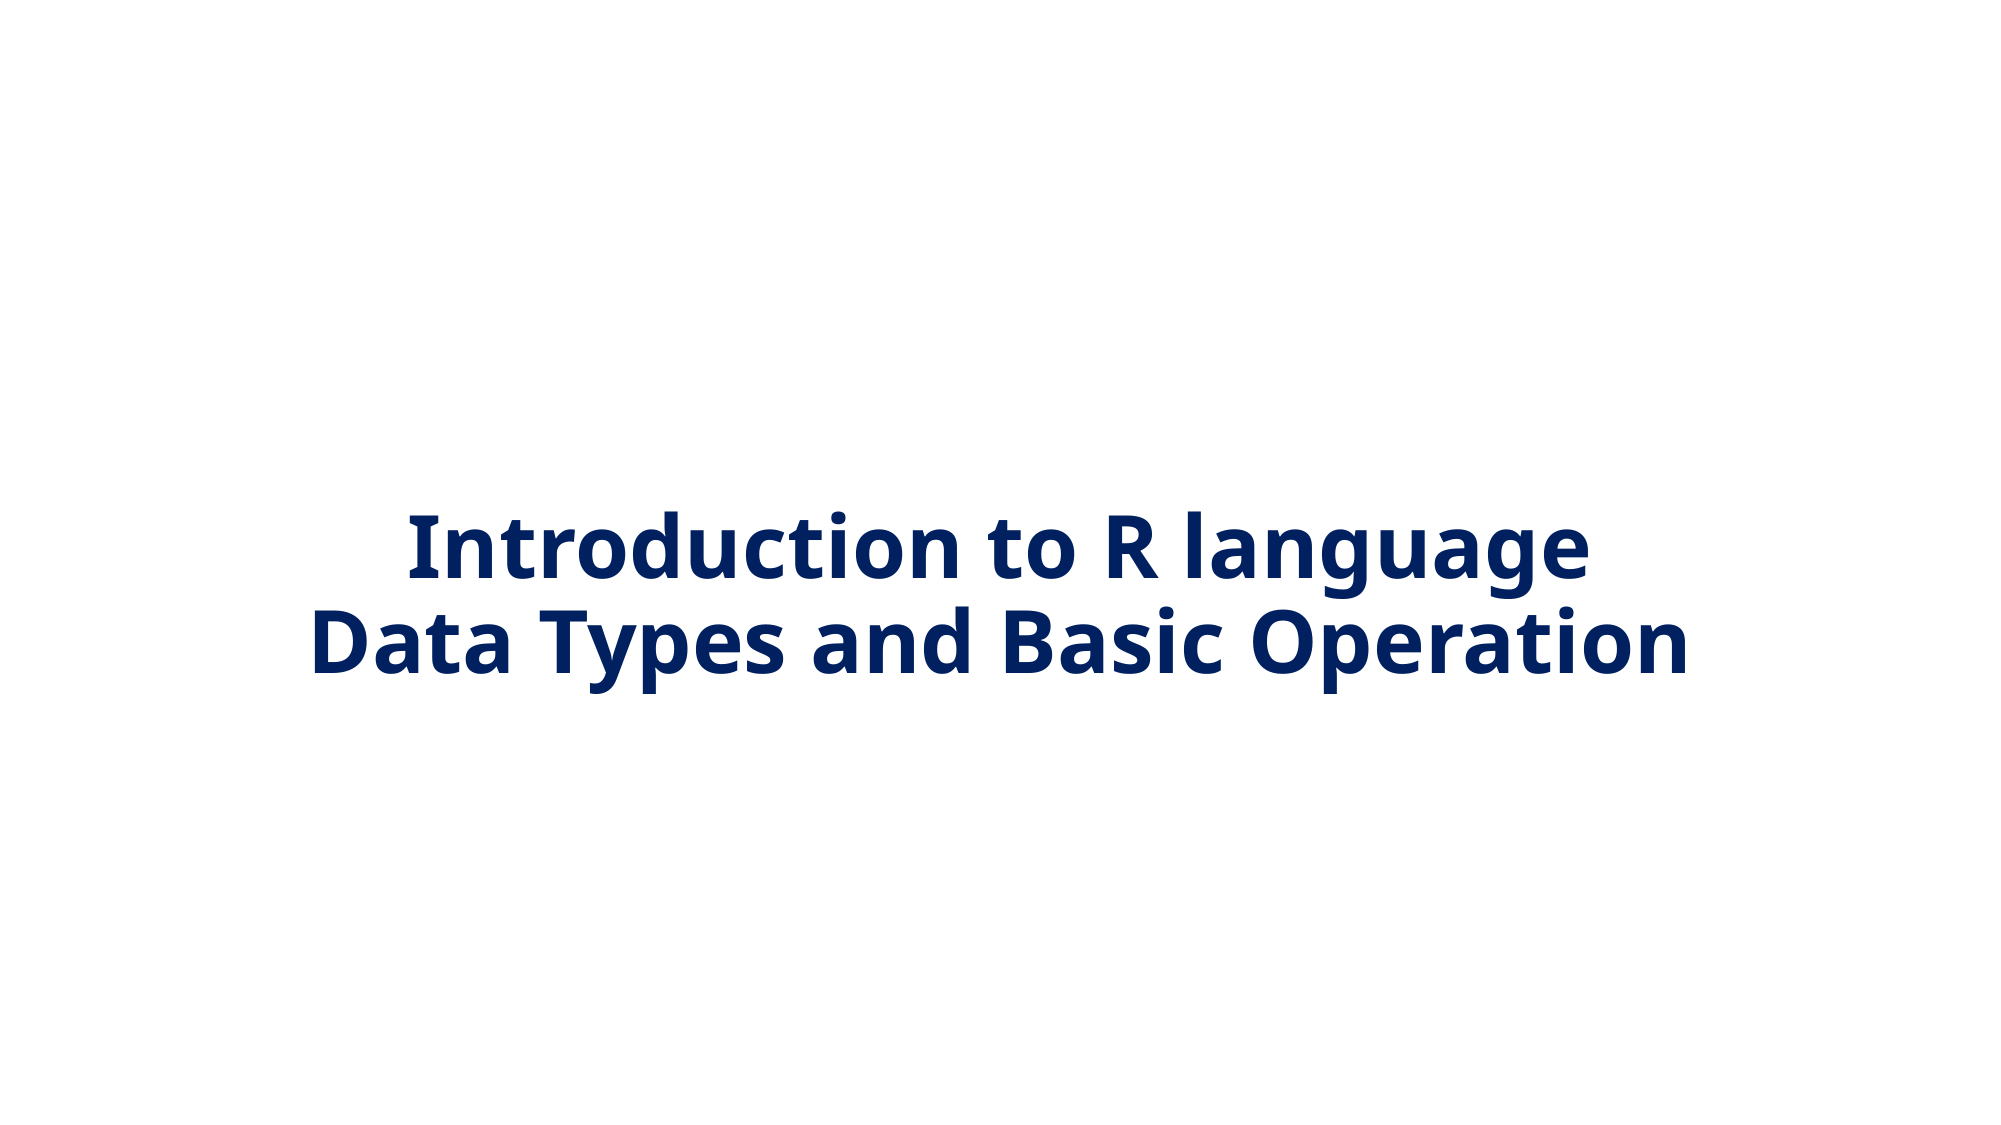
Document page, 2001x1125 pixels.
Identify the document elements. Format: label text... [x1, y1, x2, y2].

title Introduction to R language Data Types and Basic Operation [249, 433, 1750, 700]
